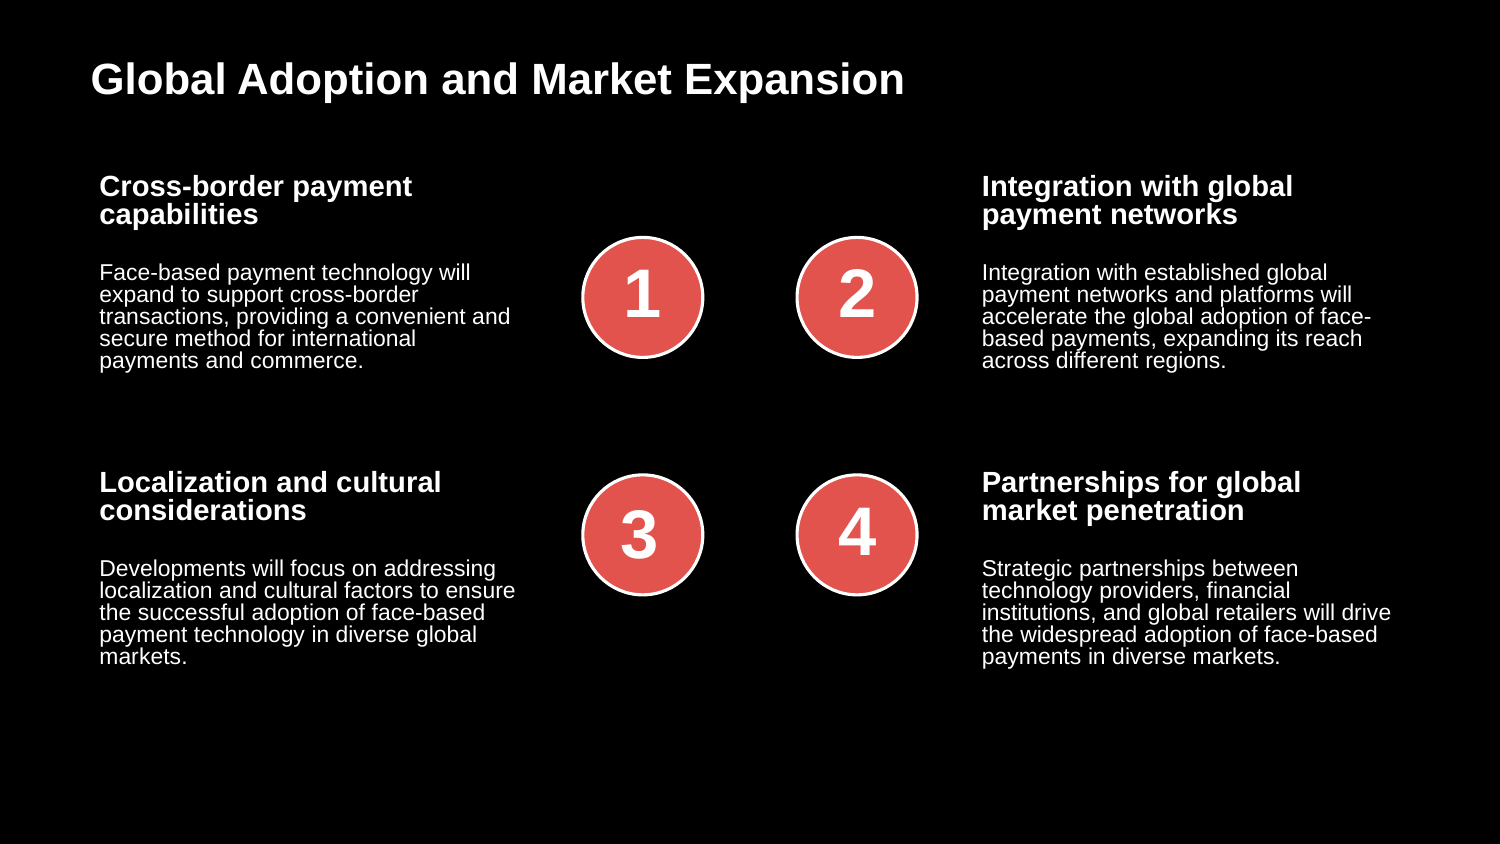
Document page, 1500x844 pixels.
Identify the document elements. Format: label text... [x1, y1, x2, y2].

text_box [797, 276, 801, 319]
text_box [607, 237, 679, 249]
text_box 2 [801, 249, 913, 347]
text_box 1 [587, 249, 699, 347]
text_box Face-based payment technology will expand to support cross-border transactions, providing a convenient and secure method for international payments and commerce. [83, 247, 534, 389]
text_box [797, 513, 801, 557]
text_box [822, 474, 892, 486]
text_box [582, 275, 587, 320]
text_box Partnerships for global market penetration [966, 454, 1417, 542]
text_box Integration with established global payment networks and platforms will accelerate the global adoption of face-based payments, expanding its reach across different regions. [966, 247, 1417, 389]
text_box [699, 276, 703, 319]
text_box [823, 347, 891, 358]
text_box 4 [801, 486, 913, 584]
text_box [913, 275, 918, 319]
text_box Developments will focus on addressing localization and cultural factors to ensure the successful adoption of face-based payment technology in diverse global markets. [83, 543, 534, 685]
text_box [822, 584, 892, 595]
text_box [913, 513, 918, 557]
text_box Cross-border payment capabilities [83, 158, 534, 246]
text_box Global Adoption and Market Expansion [74, 45, 1425, 119]
text_box [609, 347, 677, 358]
text_box Integration with global payment networks [966, 158, 1417, 246]
text_box [615, 588, 671, 595]
text_box Strategic partnerships between technology providers, financial institutions, and global retailers will drive the widespread adoption of face-based payments in diverse markets. [966, 543, 1417, 685]
text_box [696, 507, 703, 563]
text_box [821, 237, 893, 249]
text_box 3 [584, 489, 696, 588]
text_box Localization and cultural considerations [83, 454, 534, 542]
text_box [604, 474, 682, 489]
